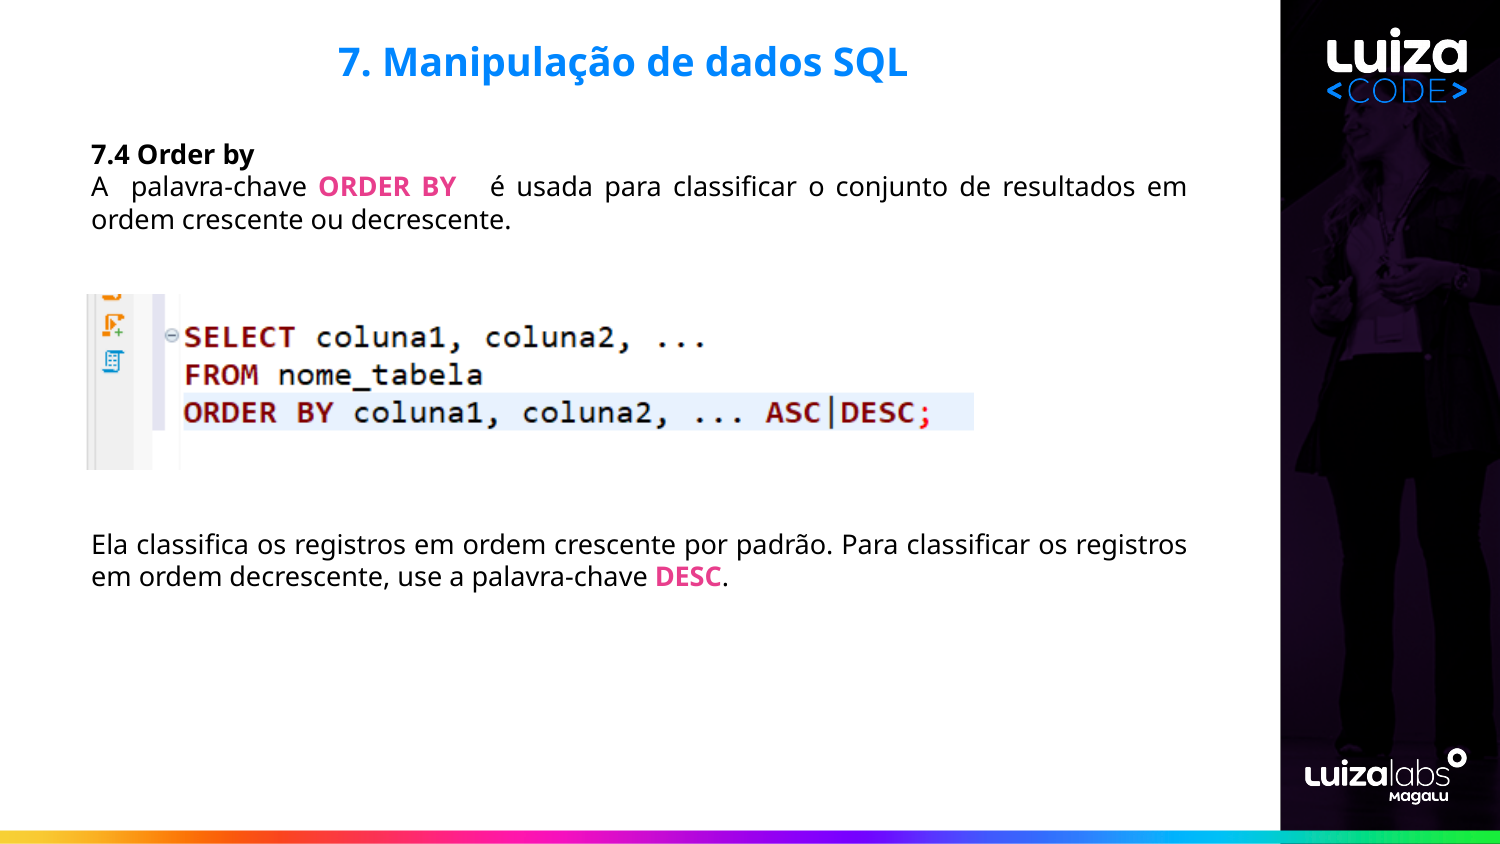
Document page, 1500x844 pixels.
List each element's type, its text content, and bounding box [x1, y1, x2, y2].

picture [75, 294, 974, 470]
picture [0, 830, 1156, 844]
text_box 7.4 Order by A palavra-chave ORDER BY é usada para classificar o conjunto de resultados em ordem crescente ou decrescente. Ela classifica os registros em ordem crescente por padrão. Para classificar os registros em ordem decrescente, use a palavra-chave DESC. [76, 122, 1203, 607]
list 7. Manipulação de dados SQL [49, 14, 1197, 116]
picture [1233, 0, 1500, 844]
